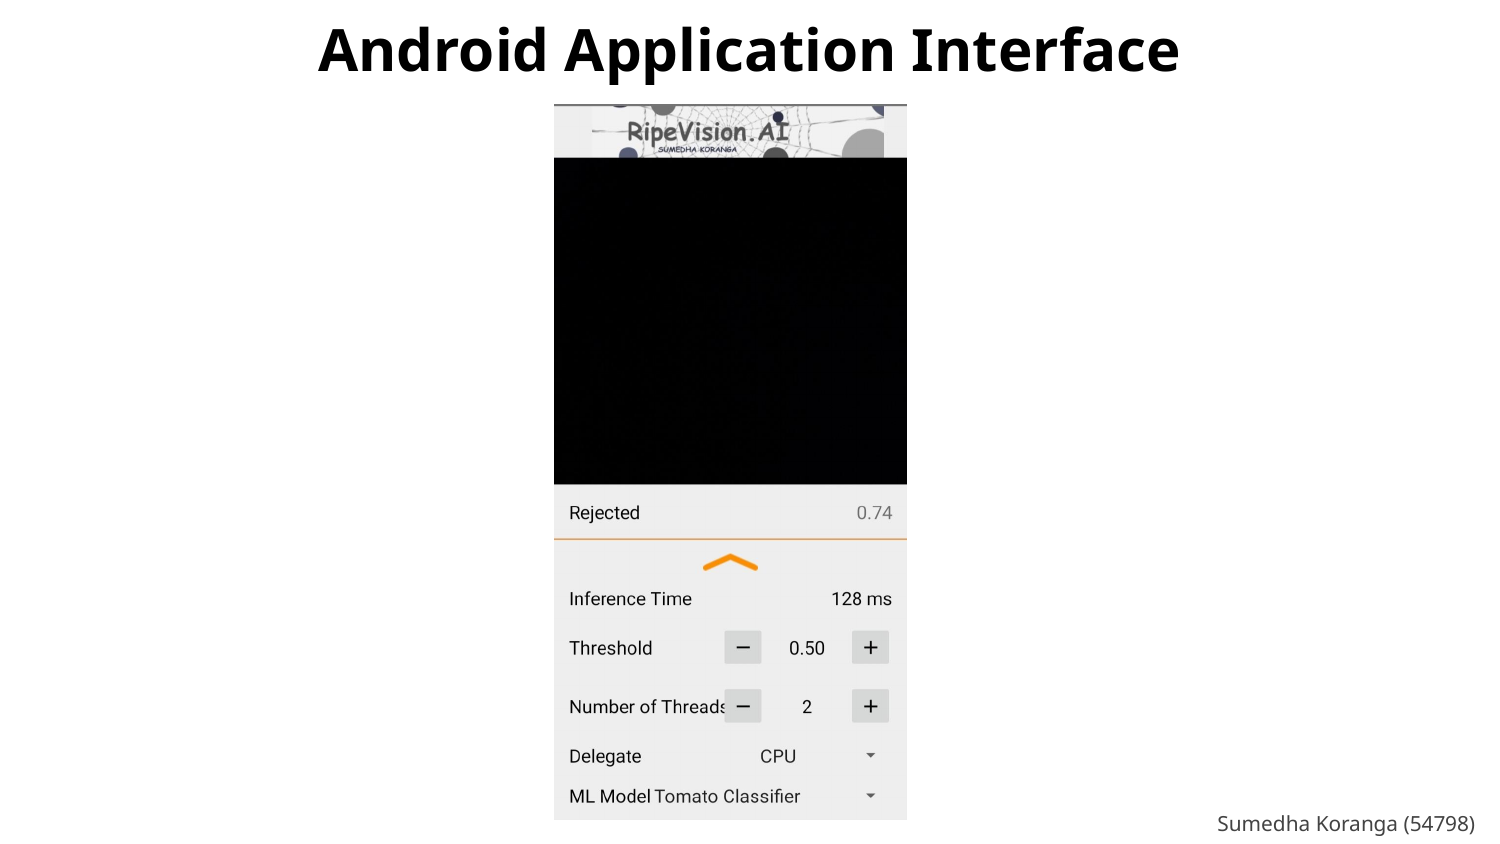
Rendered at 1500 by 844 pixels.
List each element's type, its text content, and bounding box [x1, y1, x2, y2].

picture [554, 104, 907, 821]
text_box Sumedha Koranga (54798) [1202, 798, 1500, 844]
title Android Application Interface [75, 17, 1425, 79]
